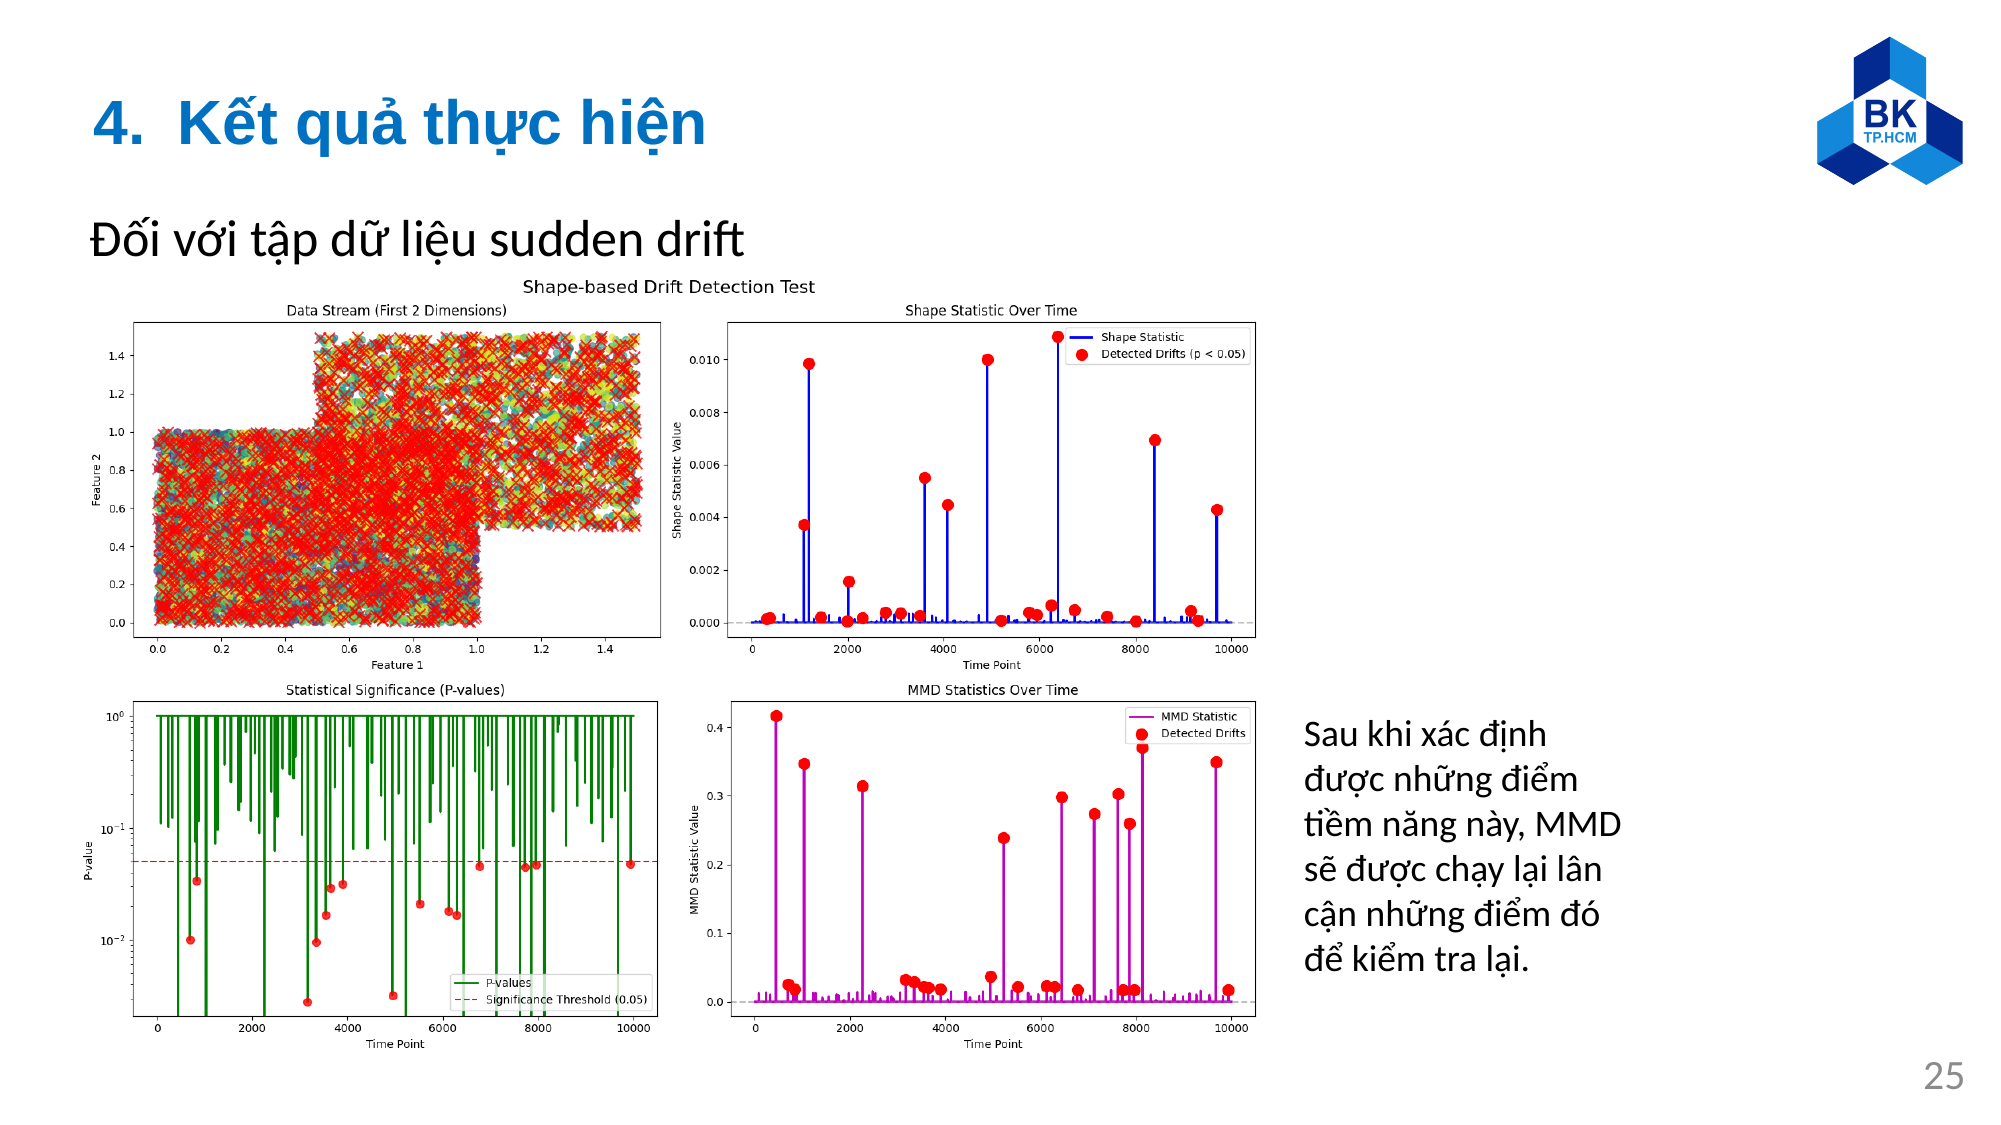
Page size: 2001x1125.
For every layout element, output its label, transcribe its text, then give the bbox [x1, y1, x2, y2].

text_box Đối với tập dữ liệu sudden drift [74, 165, 1708, 275]
picture [1792, 24, 1991, 207]
text_box Kết quả thực hiện [78, 75, 724, 165]
picture [74, 272, 1262, 1058]
text_box Sau khi xác định được những điểm tiềm năng này, MMD sẽ được chạy lại lân cận những điểm đó để kiểm tra lại. [1289, 701, 1644, 987]
